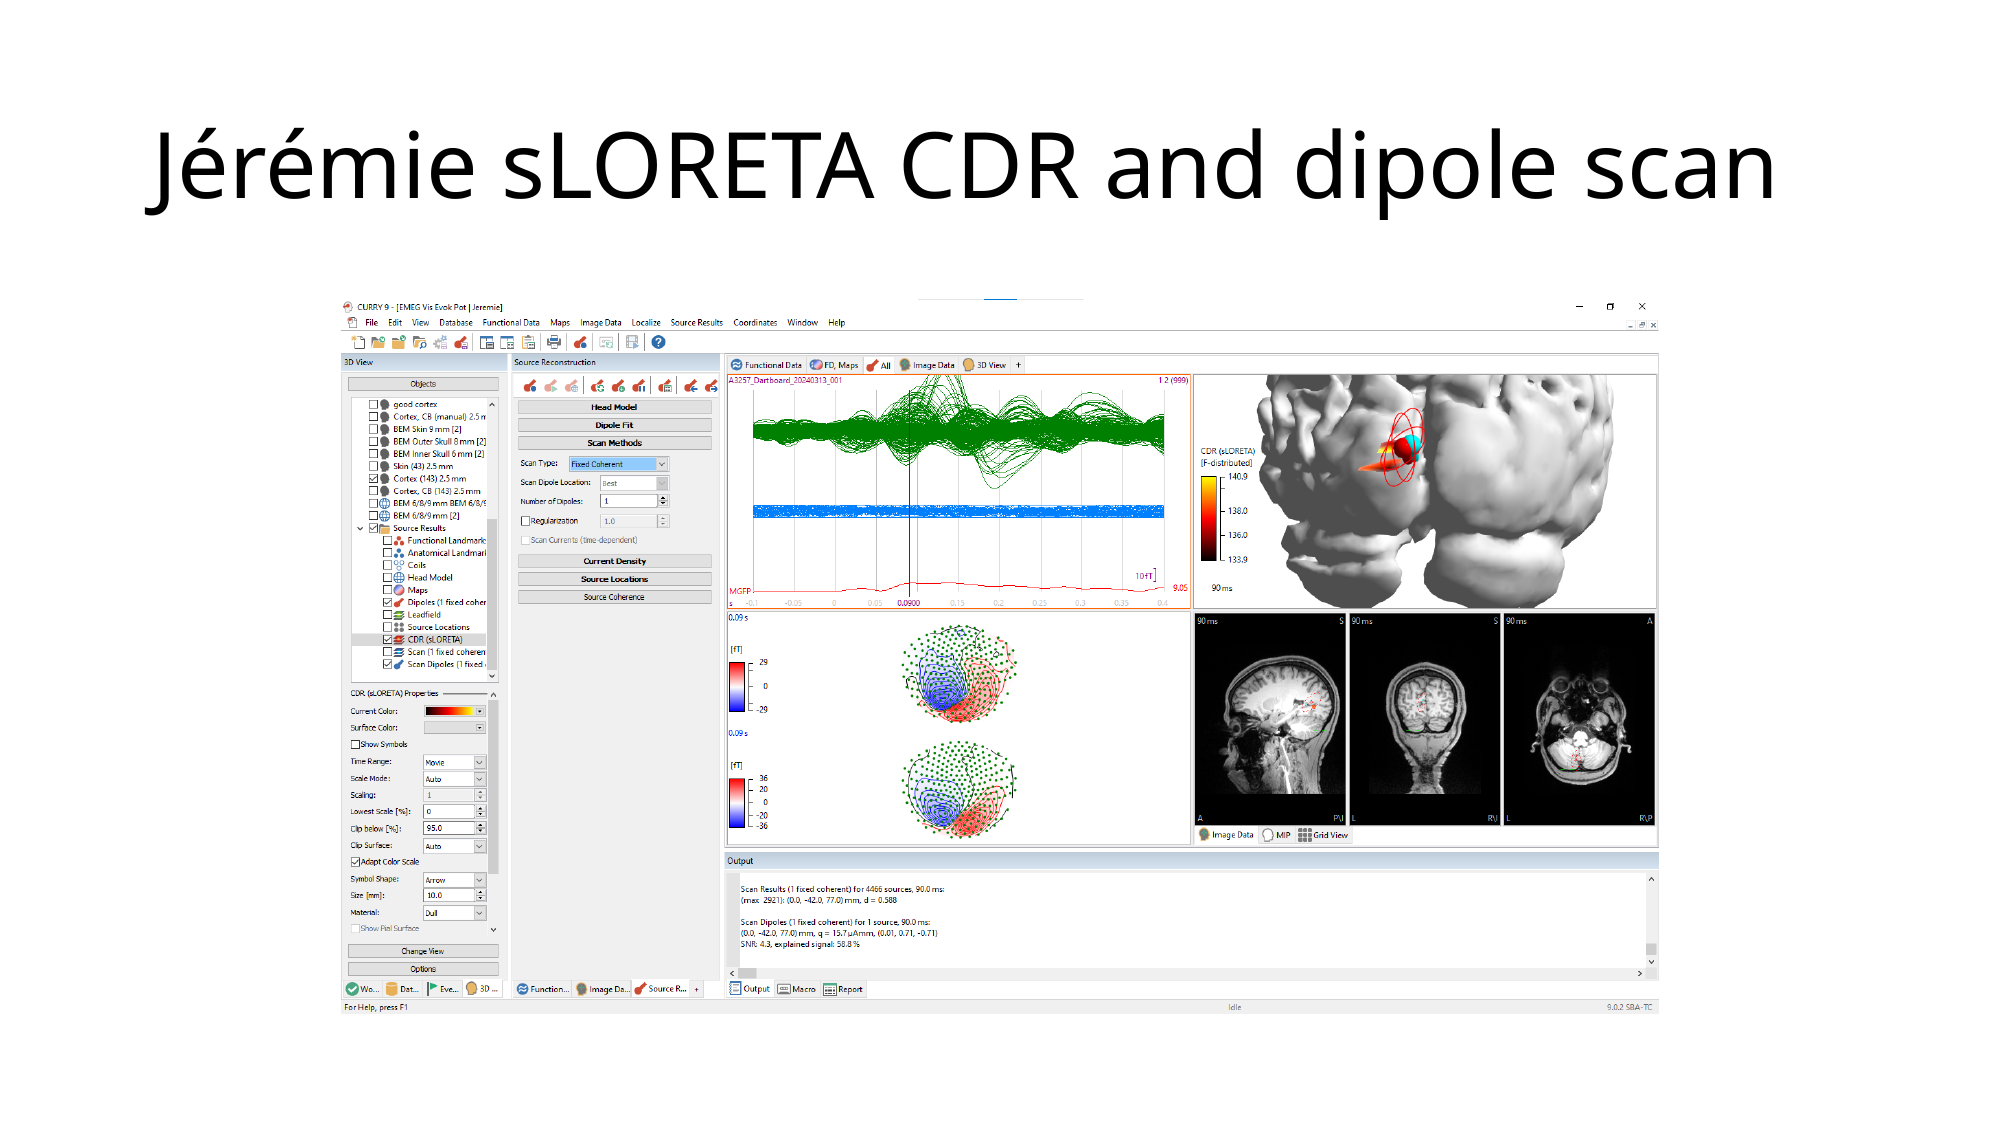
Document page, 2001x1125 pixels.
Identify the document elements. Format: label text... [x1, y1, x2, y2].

title Jérémie sLORETA CDR and dipole scan [137, 59, 1863, 278]
picture [341, 299, 1659, 1014]
